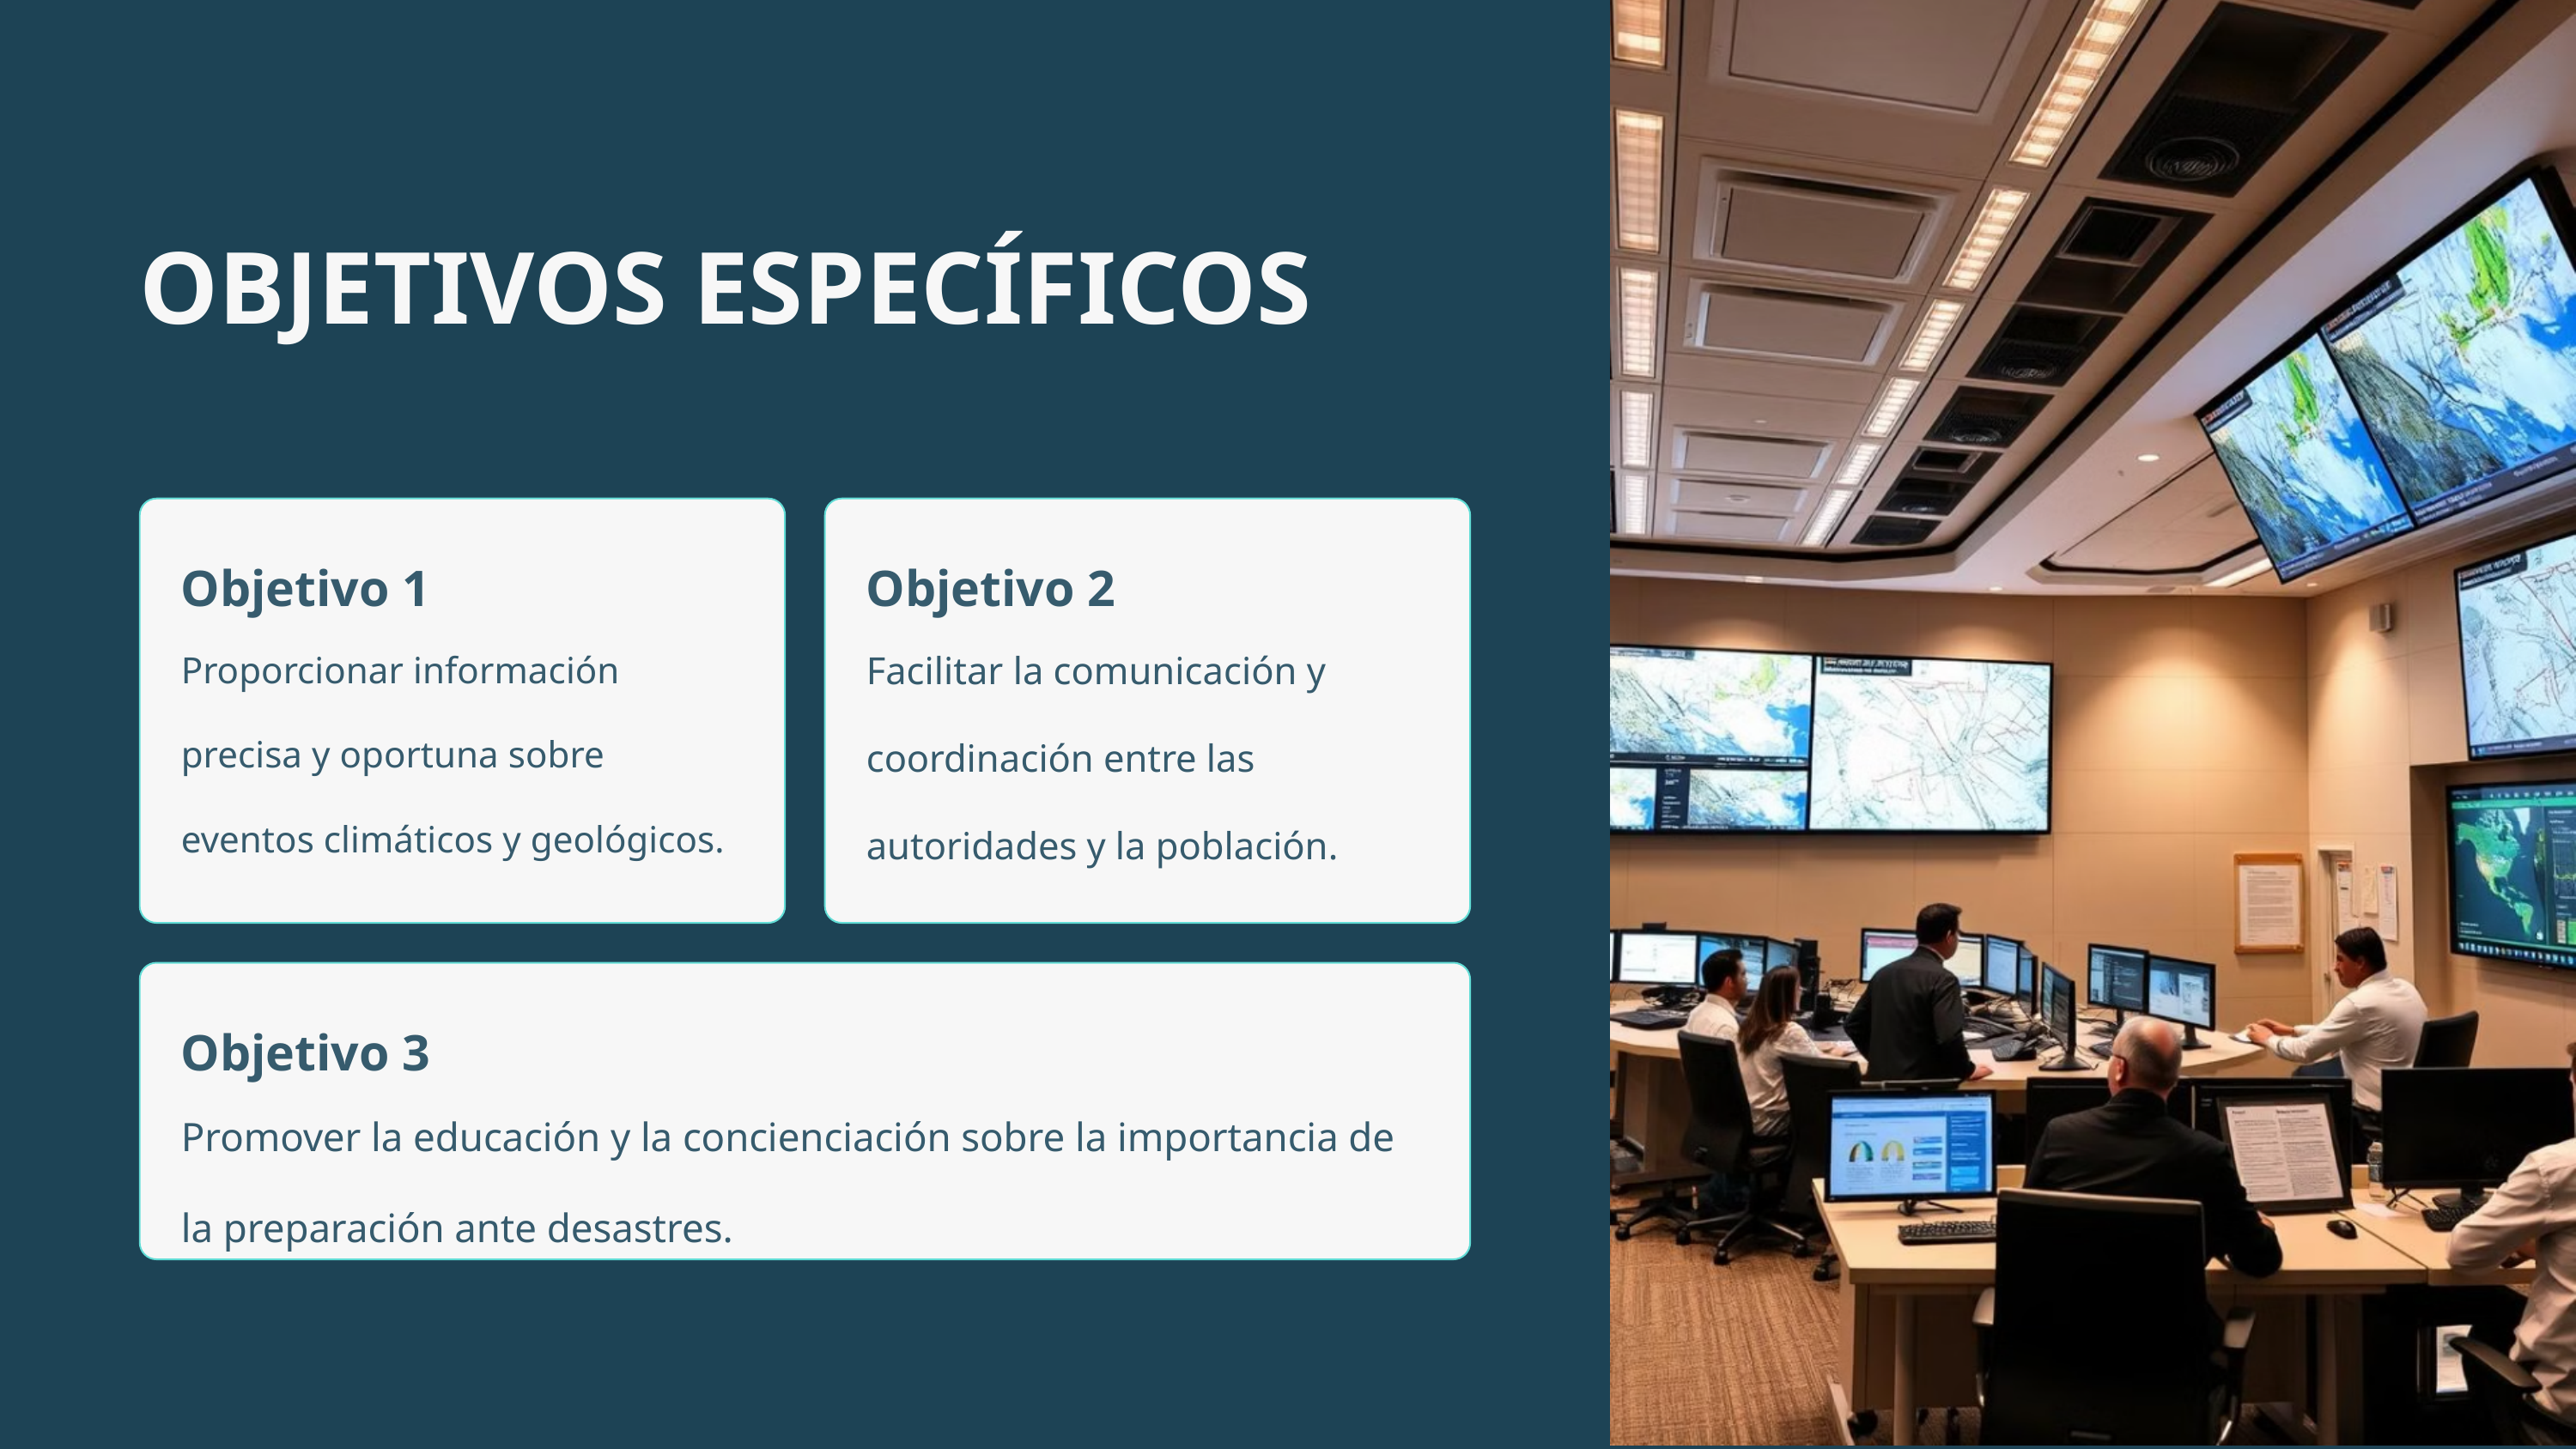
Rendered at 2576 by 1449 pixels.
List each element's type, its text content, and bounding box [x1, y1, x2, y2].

text_box [1609, 0, 2576, 1446]
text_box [138, 961, 1472, 1261]
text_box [138, 497, 787, 925]
text_box OBJETIVOS ESPECÍFICOS [139, 166, 1471, 344]
text_box [0, 0, 2576, 1449]
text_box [823, 497, 1472, 925]
